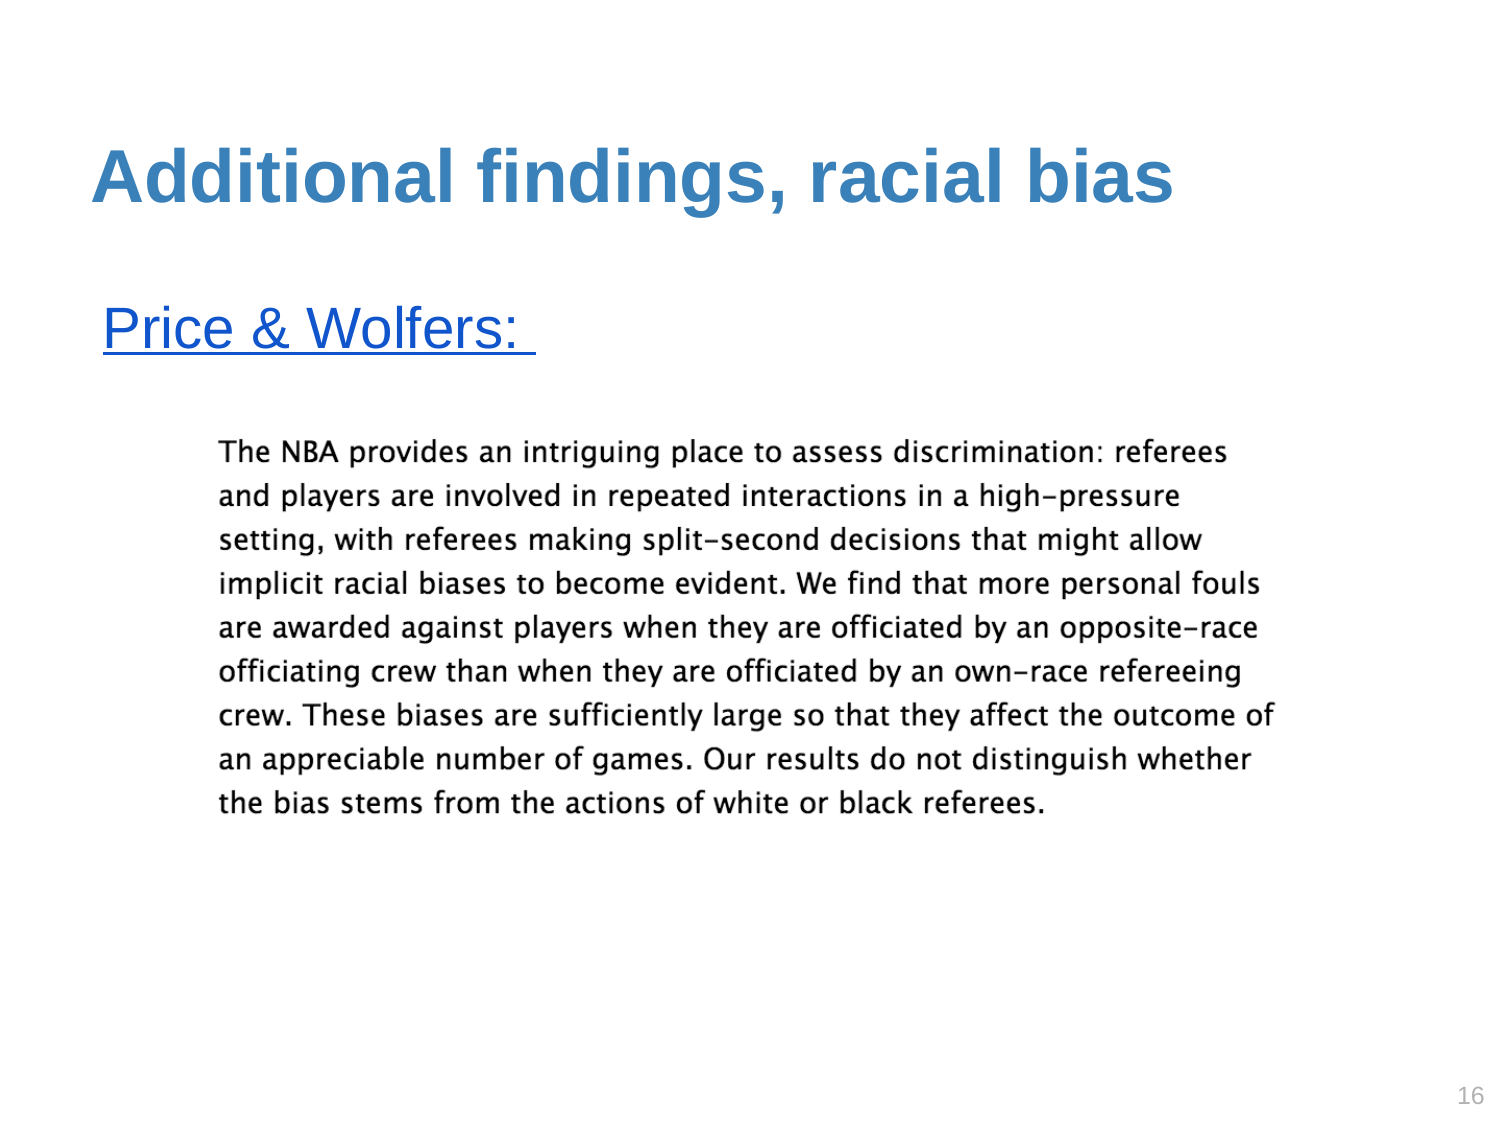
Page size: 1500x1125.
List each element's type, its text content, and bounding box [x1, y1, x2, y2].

picture [212, 412, 1290, 830]
slide_number 15 [1149, 1065, 1500, 1125]
title Additional findings, racial bias [75, 45, 1425, 233]
text_box Price & Wolfers: [87, 274, 1438, 638]
